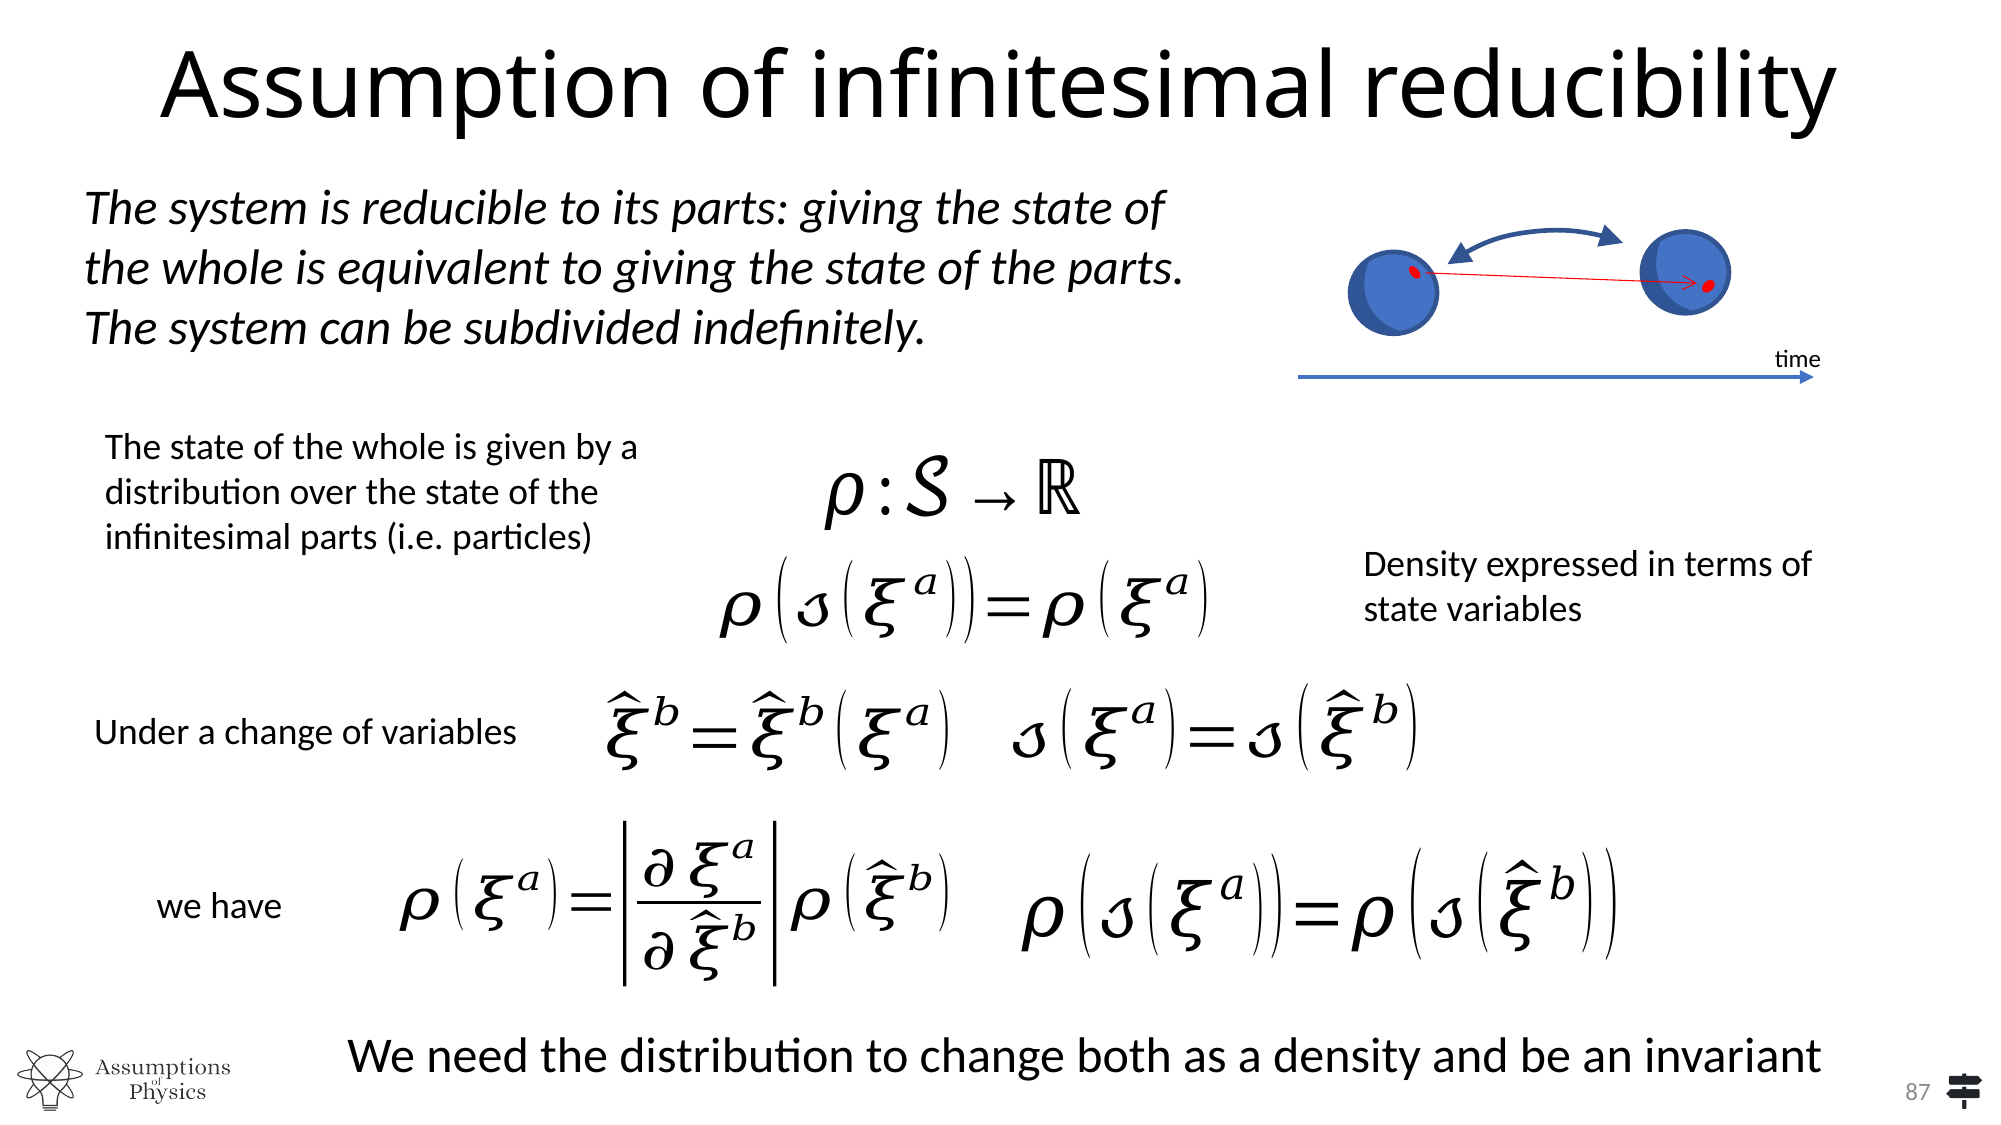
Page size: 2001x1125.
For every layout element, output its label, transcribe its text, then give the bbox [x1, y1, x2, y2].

text_box we have [141, 874, 338, 934]
text_box The system is reducible to its parts: giving the state of the whole is equivalent to giving the state of the parts. The system can be subdivided indefinitely. [68, 166, 1220, 362]
title Assumption of infinitesimal reducibility [17, 13, 1983, 162]
text_box Density expressed in terms of state variables [1348, 531, 1865, 637]
picture [95, 1058, 230, 1104]
text_box We need the distribution to change both as a density and be an invariant [195, 1015, 1975, 1090]
text_box Under a change of variables [79, 699, 596, 760]
picture [1946, 1072, 1983, 1110]
slide_number 87 [1854, 1072, 1946, 1110]
text_box The state of the whole is given by a distribution over the state of the infinitesimal parts (i.e. particles) [90, 414, 673, 564]
picture [17, 1050, 83, 1111]
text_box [1297, 230, 1837, 381]
